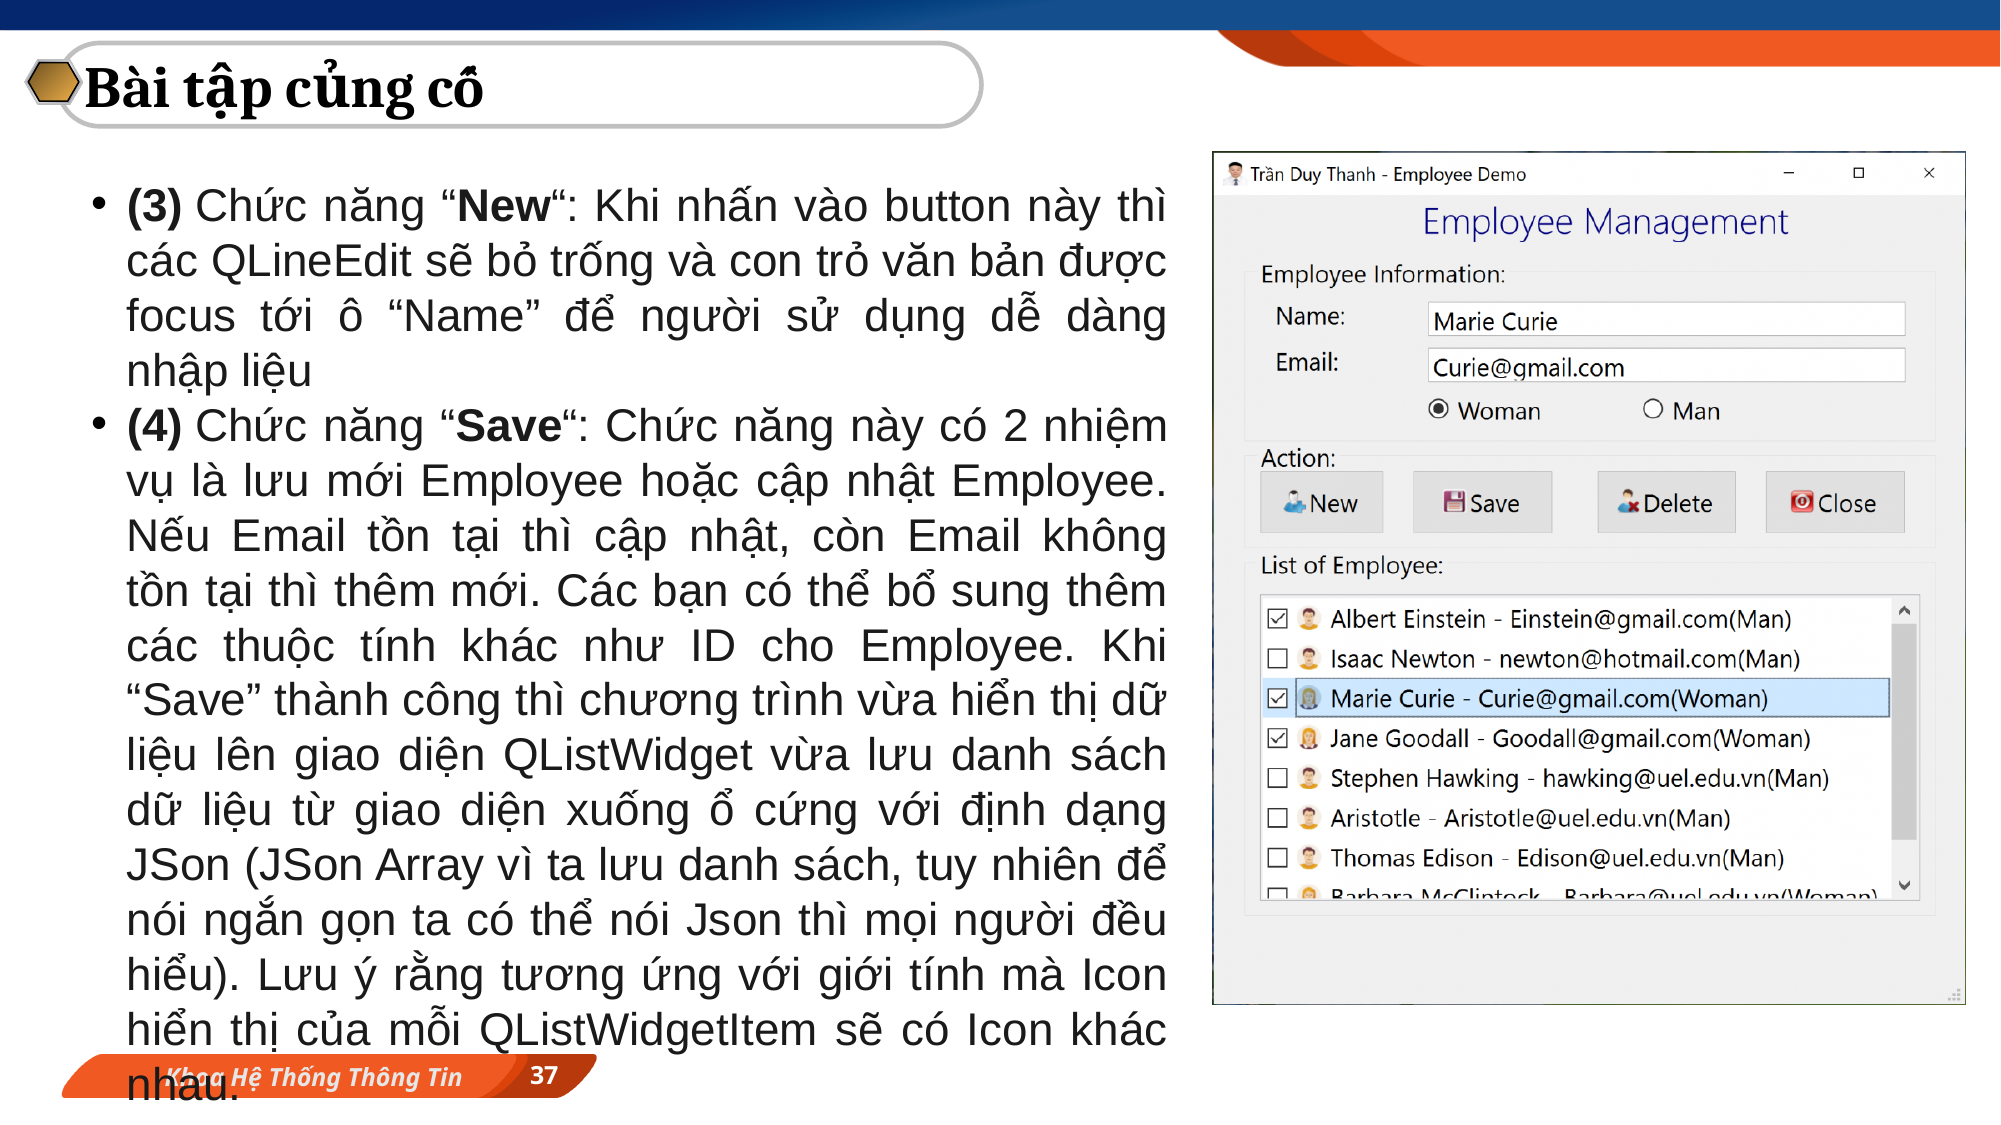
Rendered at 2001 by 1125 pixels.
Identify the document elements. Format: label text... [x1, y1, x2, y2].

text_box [24, 42, 982, 127]
text_box (3) Chức năng “New“: Khi nhấn vào button này thì các QLineEdit sẽ bỏ trống và con trỏ văn bản được focus tới ô “Name” để người sử dụng dễ dàng nhập liệu (4) Chức năng “Save“: Chức năng này có 2 nhiệm vụ là lưu mới Employee hoặc cập nhật Employee. Nếu Email tồn tại thì cập nhật, còn Email không tồn tại thì thêm mới. Các bạn có thể bổ sung thêm các thuộc tính khác như ID cho Employee. Khi “Save” thành công thì chương trình vừa hiển thị dữ liệu lên giao diện QListWidget vừa lưu danh sách dữ liệu từ giao diện xuống ổ cứng với định dạng JSon (JSon Array vì ta lưu danh sách, tuy nhiên để nói ngắn gọn ta có thể nói Json thì mọi người đều hiểu). Lưu ý rằng tương ứng với giới tính mà Icon hiển thị của mỗi QListWidgetItem sẽ có Icon khác nhau. [76, 167, 1184, 1118]
picture [1212, 150, 1967, 1005]
picture [0, 0, 2001, 71]
picture [34, 1017, 624, 1125]
